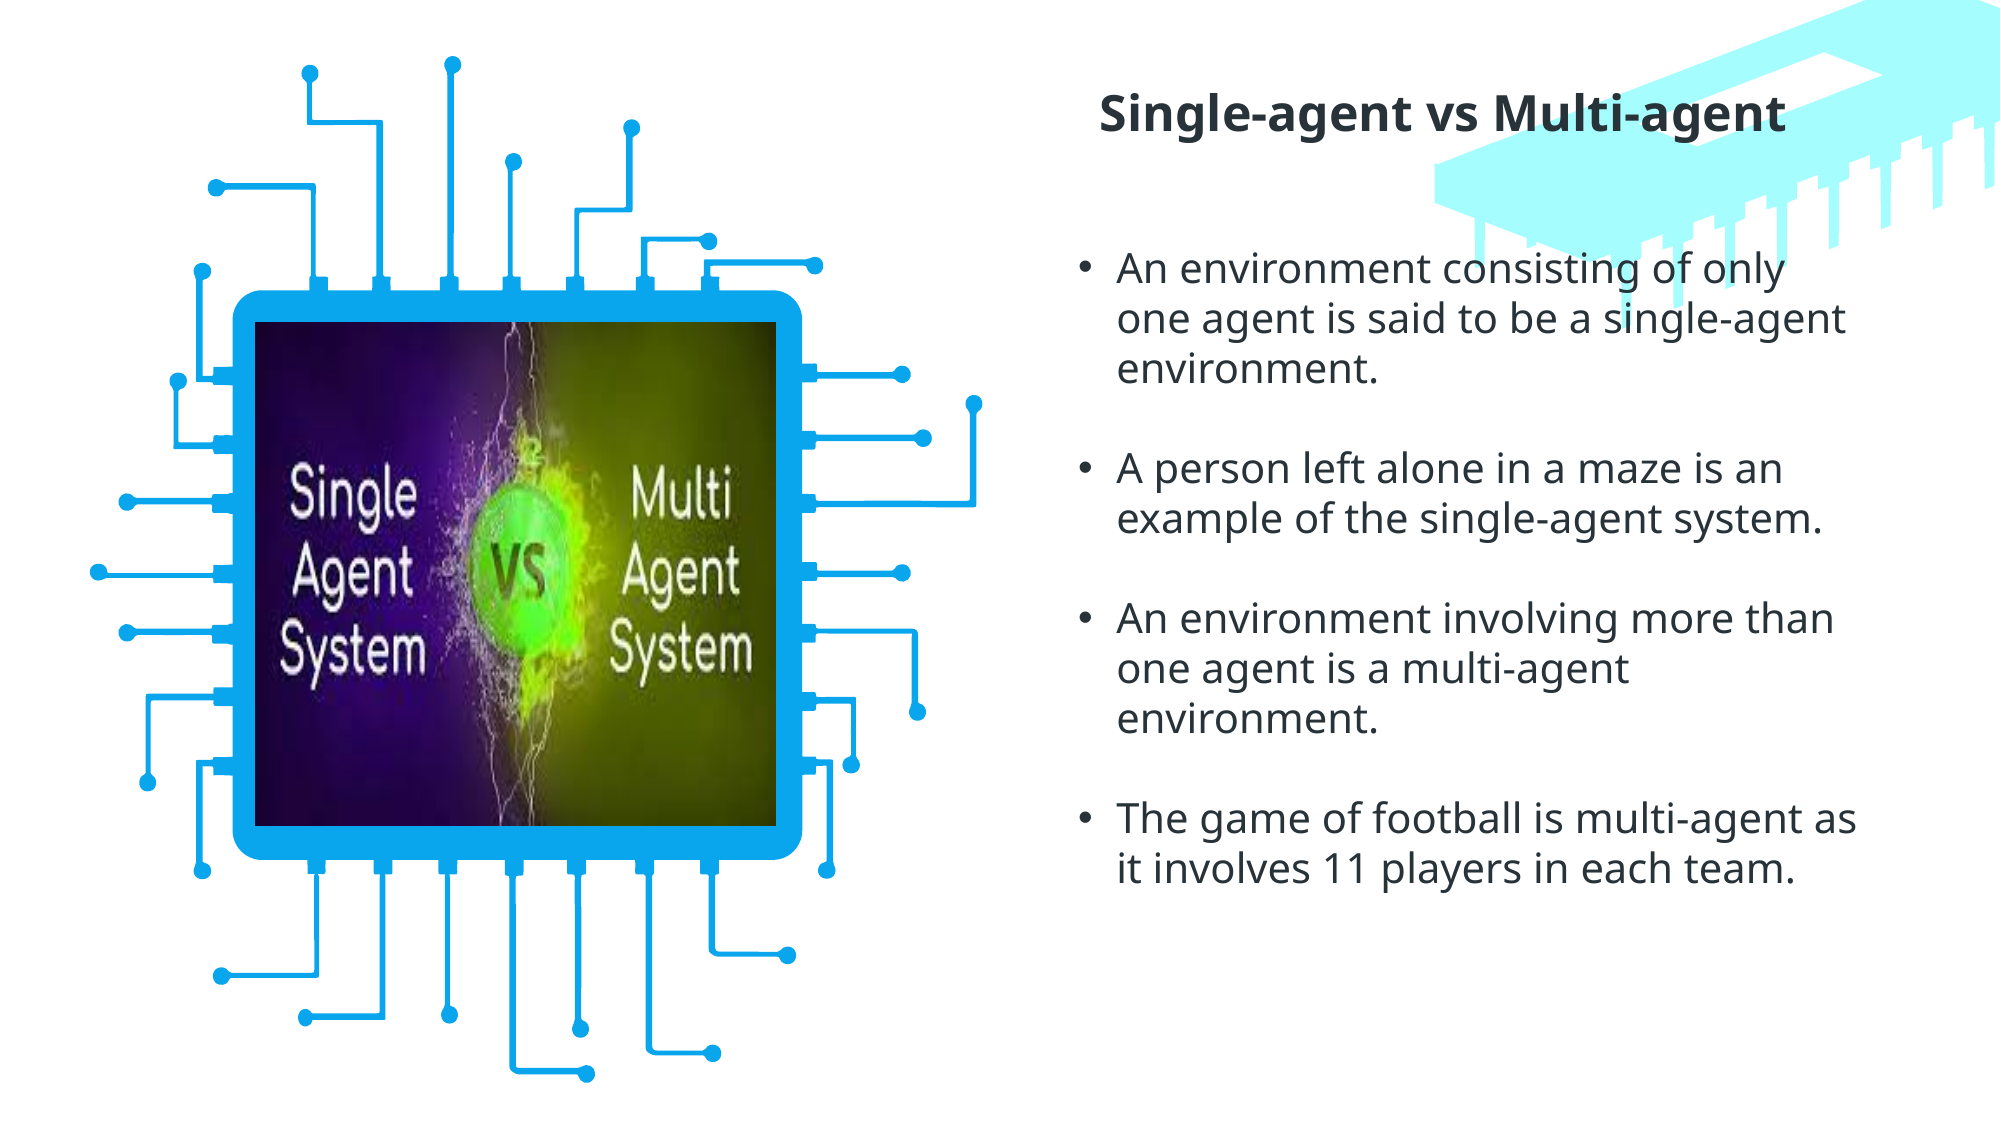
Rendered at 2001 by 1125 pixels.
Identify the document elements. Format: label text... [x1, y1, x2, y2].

picture [256, 323, 775, 825]
text_box Single-agent vs Multi-agent [1084, 74, 1812, 149]
text_box An environment consisting of only one agent is said to be a single-agent environment. A person left alone in a maze is an example of the single-agent system. An environment involving more than one agent is a multi-agent environment. The game of football is multi-agent as it involves 11 players in each team. [1063, 234, 1879, 900]
